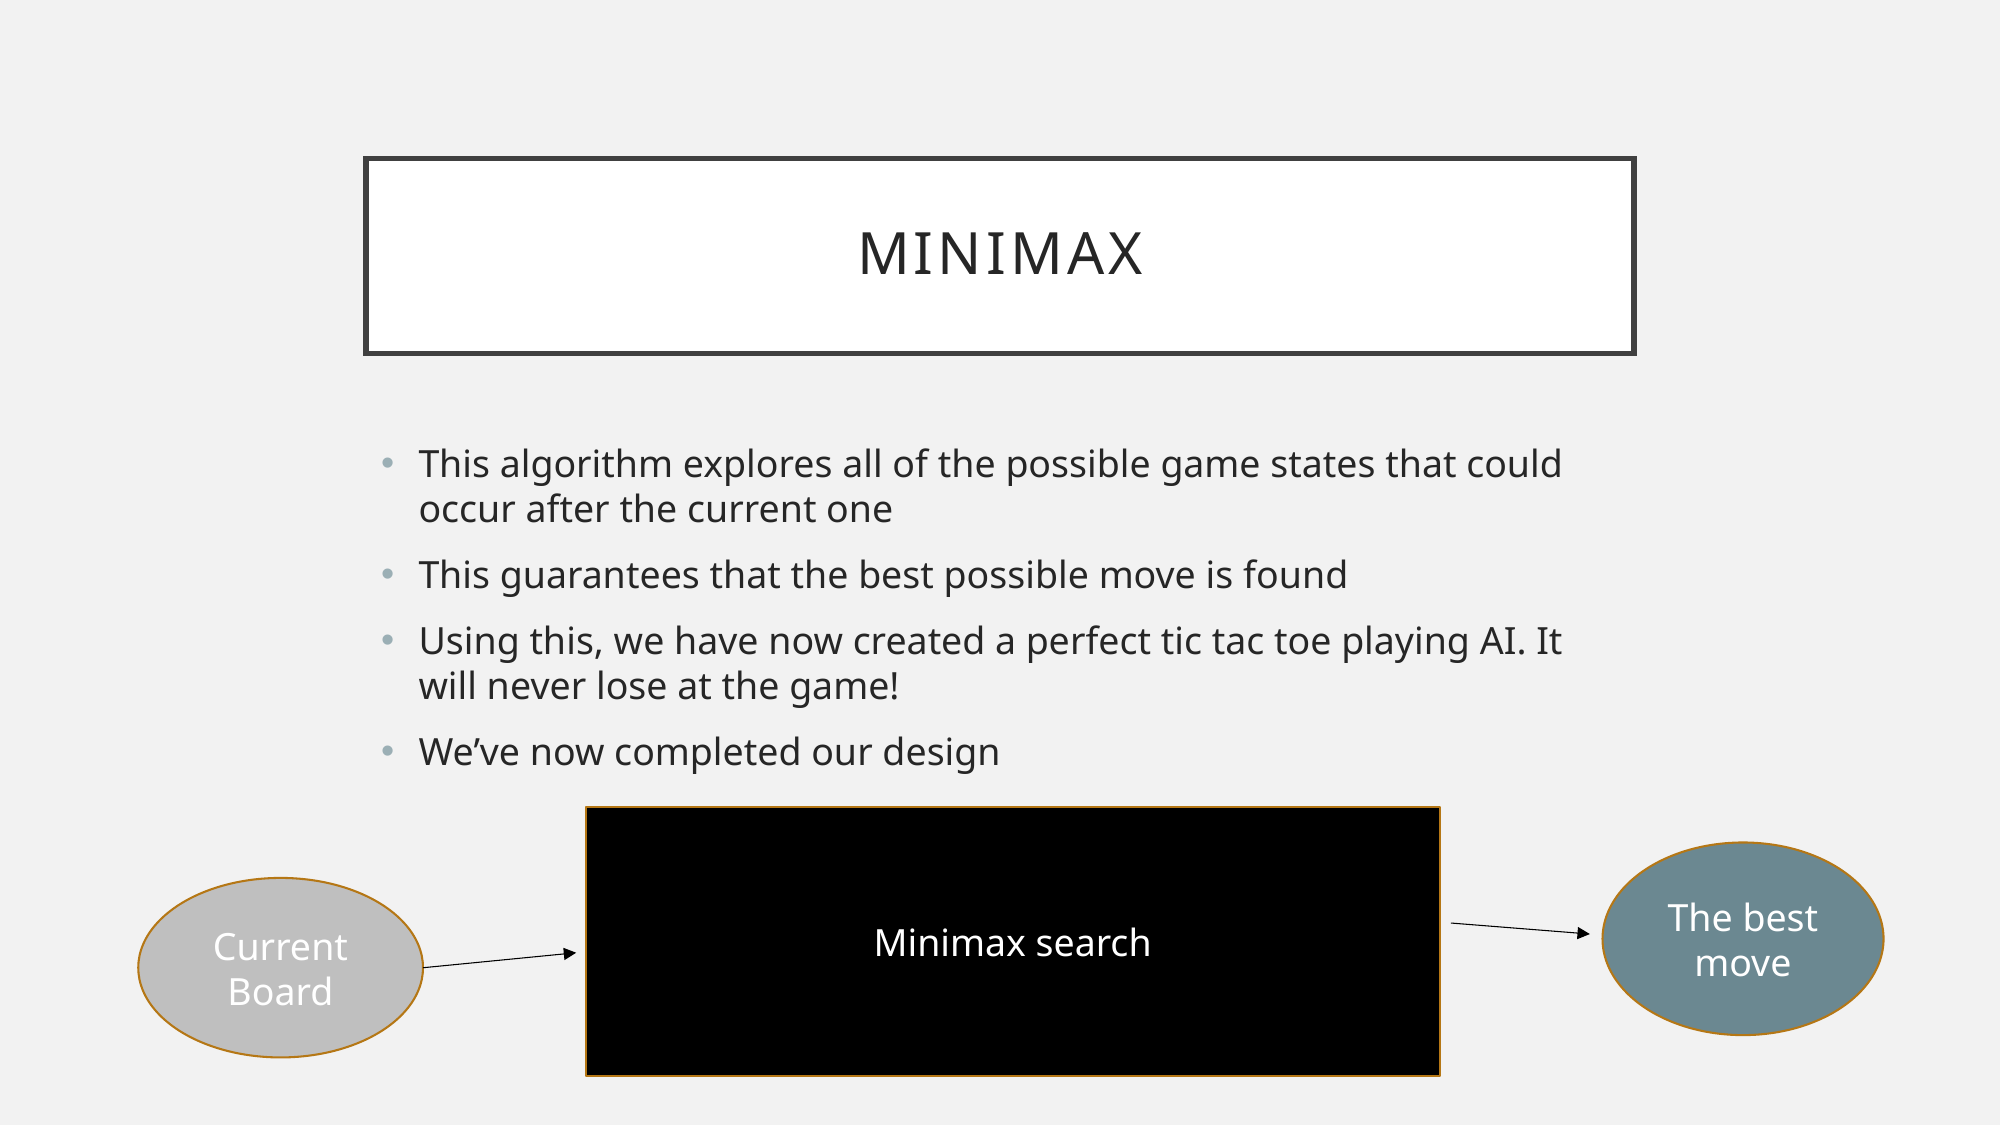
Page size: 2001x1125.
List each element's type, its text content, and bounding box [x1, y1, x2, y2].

text_box Current Board [137, 876, 424, 1059]
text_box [423, 952, 577, 968]
text_box Minimax search [585, 806, 1441, 1077]
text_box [1450, 922, 1590, 935]
text_box The best move [1601, 841, 1885, 1037]
list This algorithm explores all of the possible game states that could occur after the current one This guarantees that the best possible move is found Using this, we have now created a perfect tic tac toe playing AI. It will never lose at the game! We’ve now completed our design [366, 432, 1634, 942]
title Minimax [363, 156, 1637, 356]
